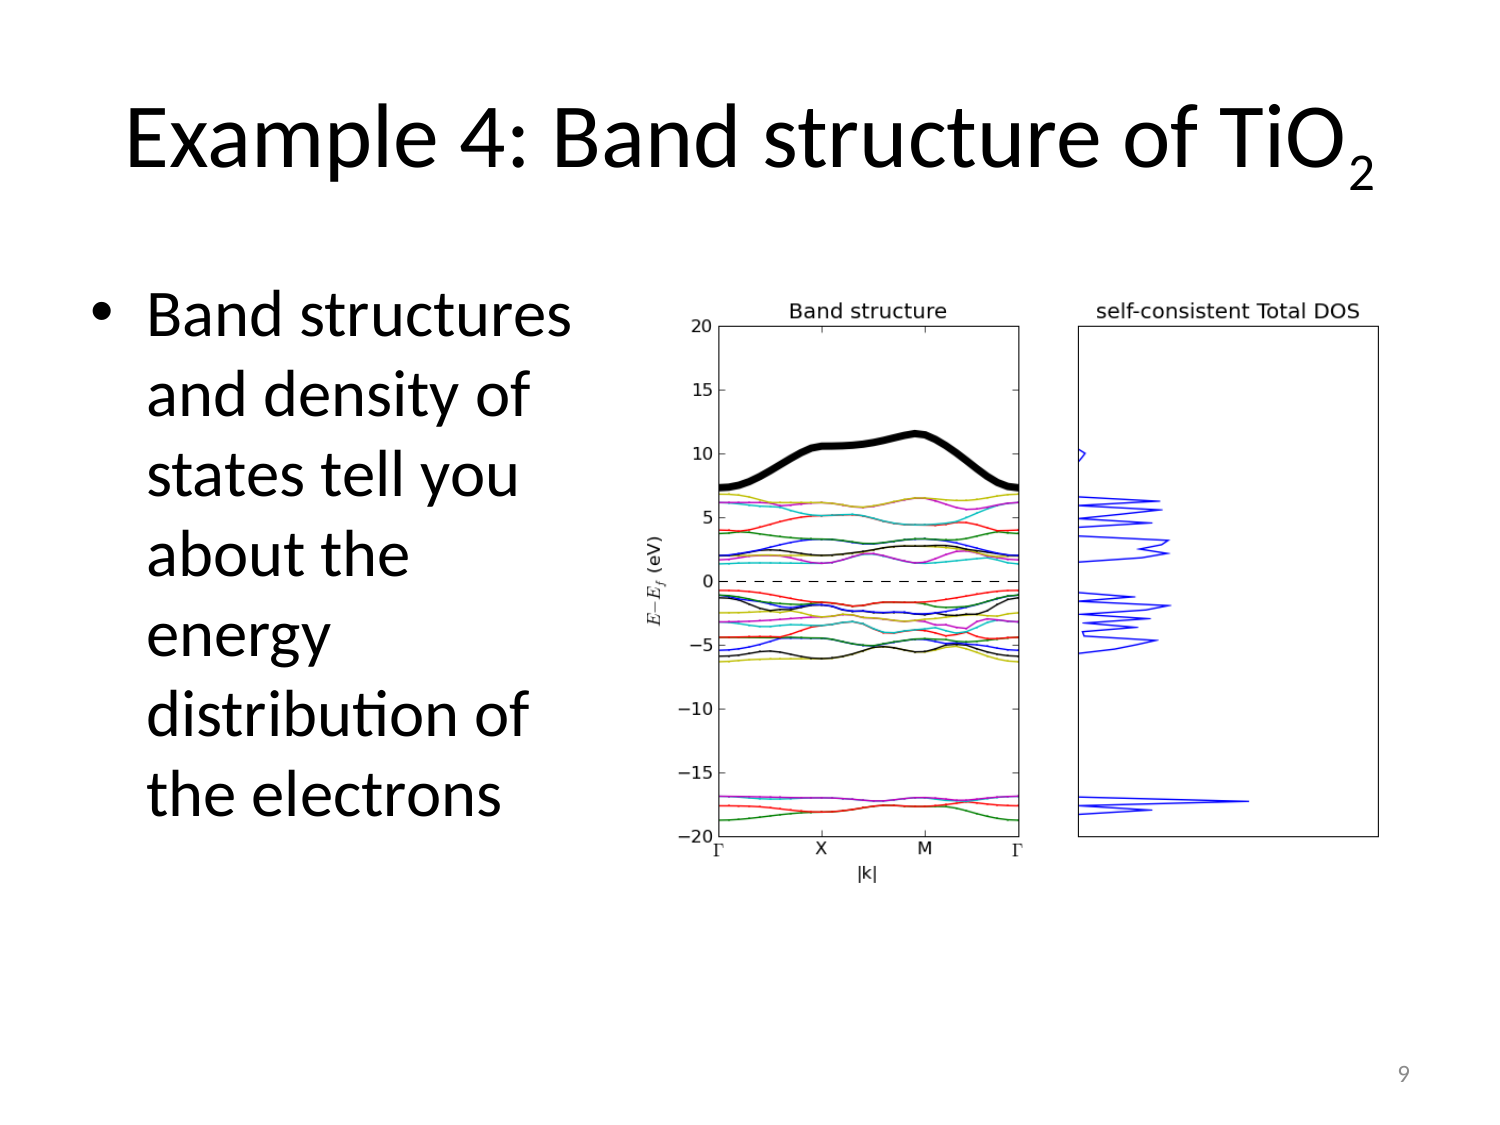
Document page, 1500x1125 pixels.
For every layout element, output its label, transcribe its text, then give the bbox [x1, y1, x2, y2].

slide_number 9 [1074, 1042, 1425, 1103]
picture [612, 262, 1463, 901]
title Example 4: Band structure of TiO2 [75, 45, 1425, 233]
list Band structures and density of states tell you about the energy distribution of the electrons [75, 262, 613, 1063]
